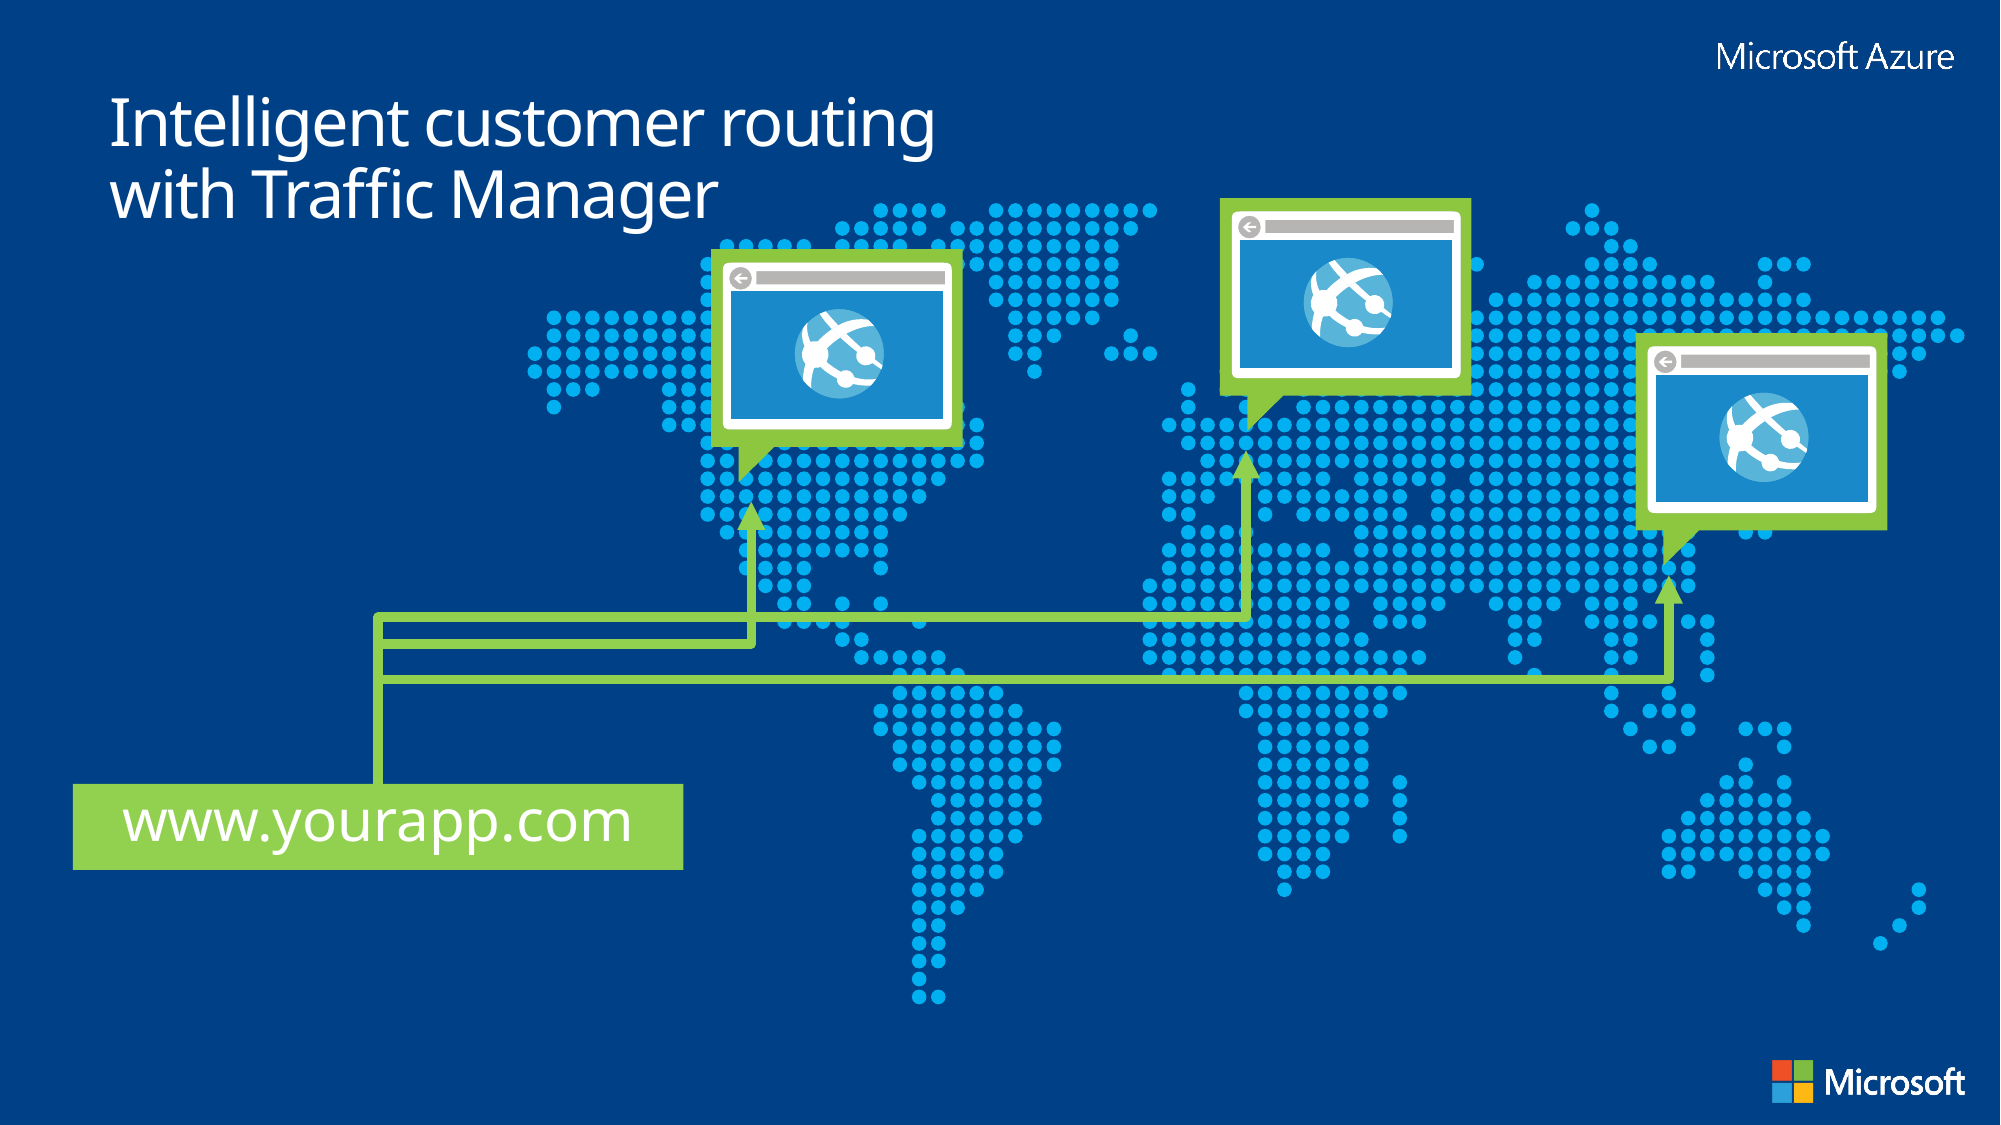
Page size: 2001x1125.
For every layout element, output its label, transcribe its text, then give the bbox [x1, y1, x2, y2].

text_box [527, 202, 645, 456]
picture [1699, 24, 1972, 87]
text_box www.yourapp.com [72, 783, 527, 870]
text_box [423, 456, 645, 830]
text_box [527, 830, 645, 1005]
text_box Intelligent customer routing with Traffic Manager [94, 81, 918, 285]
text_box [645, 182, 980, 1052]
picture [1635, 332, 1888, 567]
picture [1219, 197, 1472, 432]
picture [1772, 1060, 1965, 1103]
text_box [1128, 202, 1965, 1005]
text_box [918, 34, 1128, 1125]
